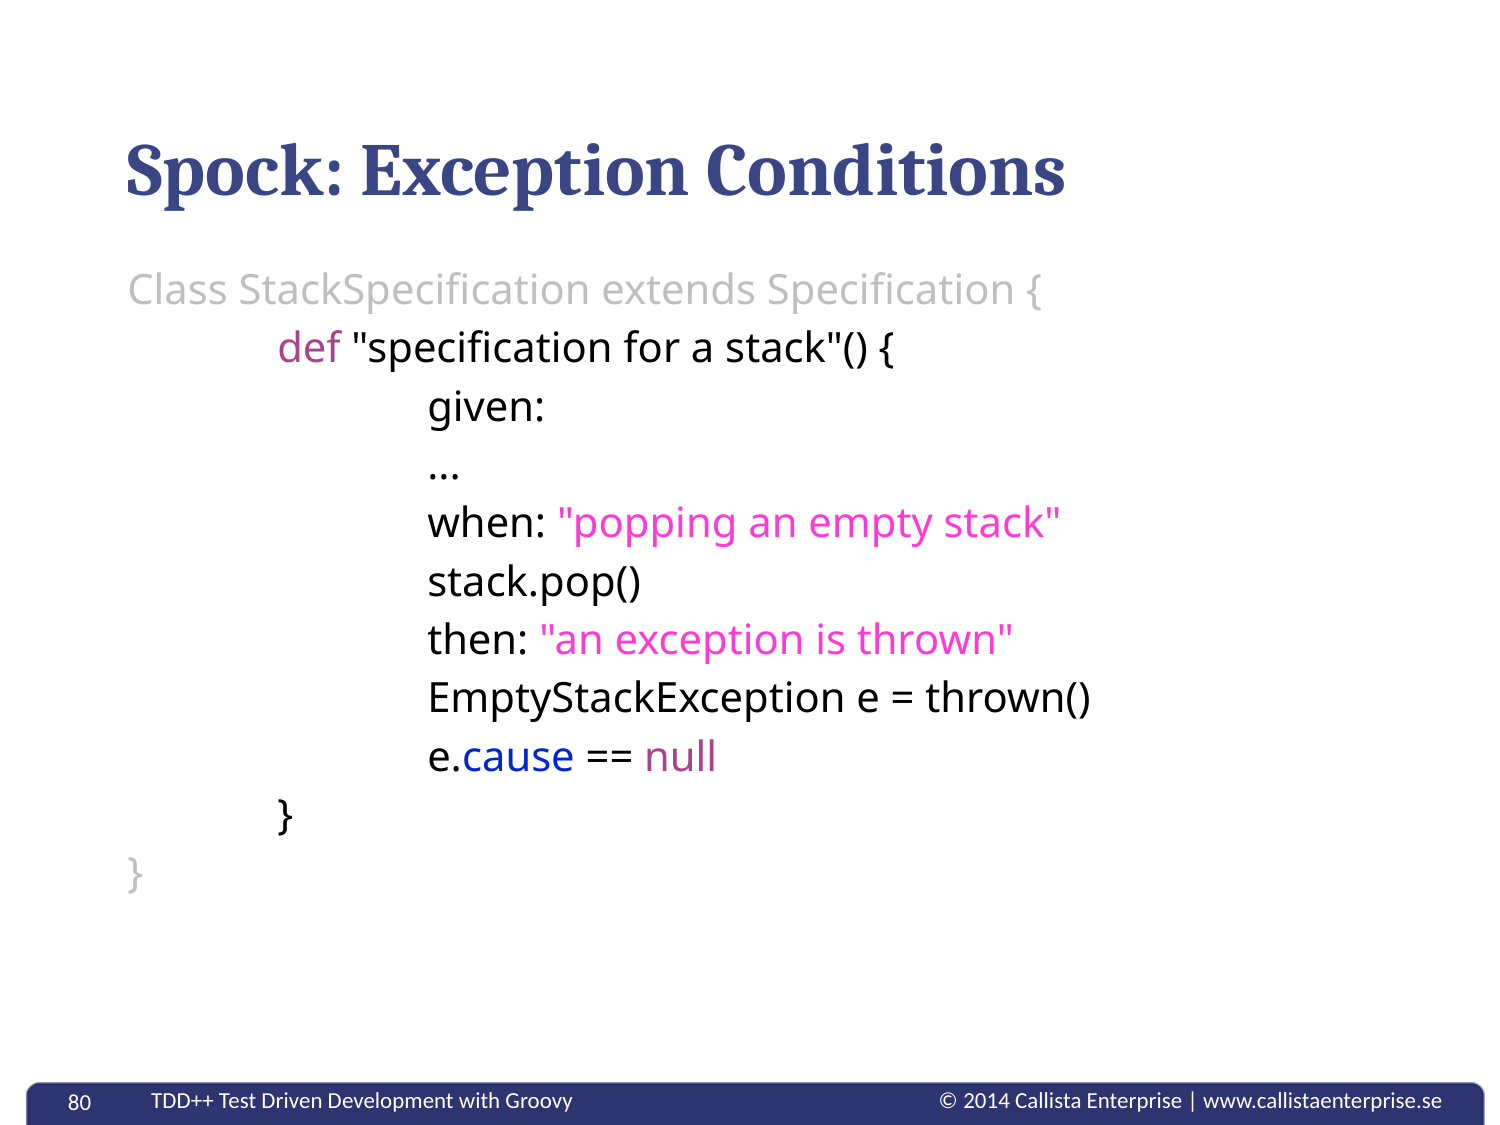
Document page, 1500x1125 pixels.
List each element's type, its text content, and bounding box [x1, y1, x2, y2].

picture [0, 0, 1500, 1125]
title Spock: Exception Conditions [112, 93, 1388, 219]
list Class StackSpecification extends Specification { def "specification for a stack"() { given: ... when: "popping an empty stack" stack.pop() then: "an exception is thrown" EmptyStackException e = thrown() e.cause == null } } [112, 255, 1412, 1024]
